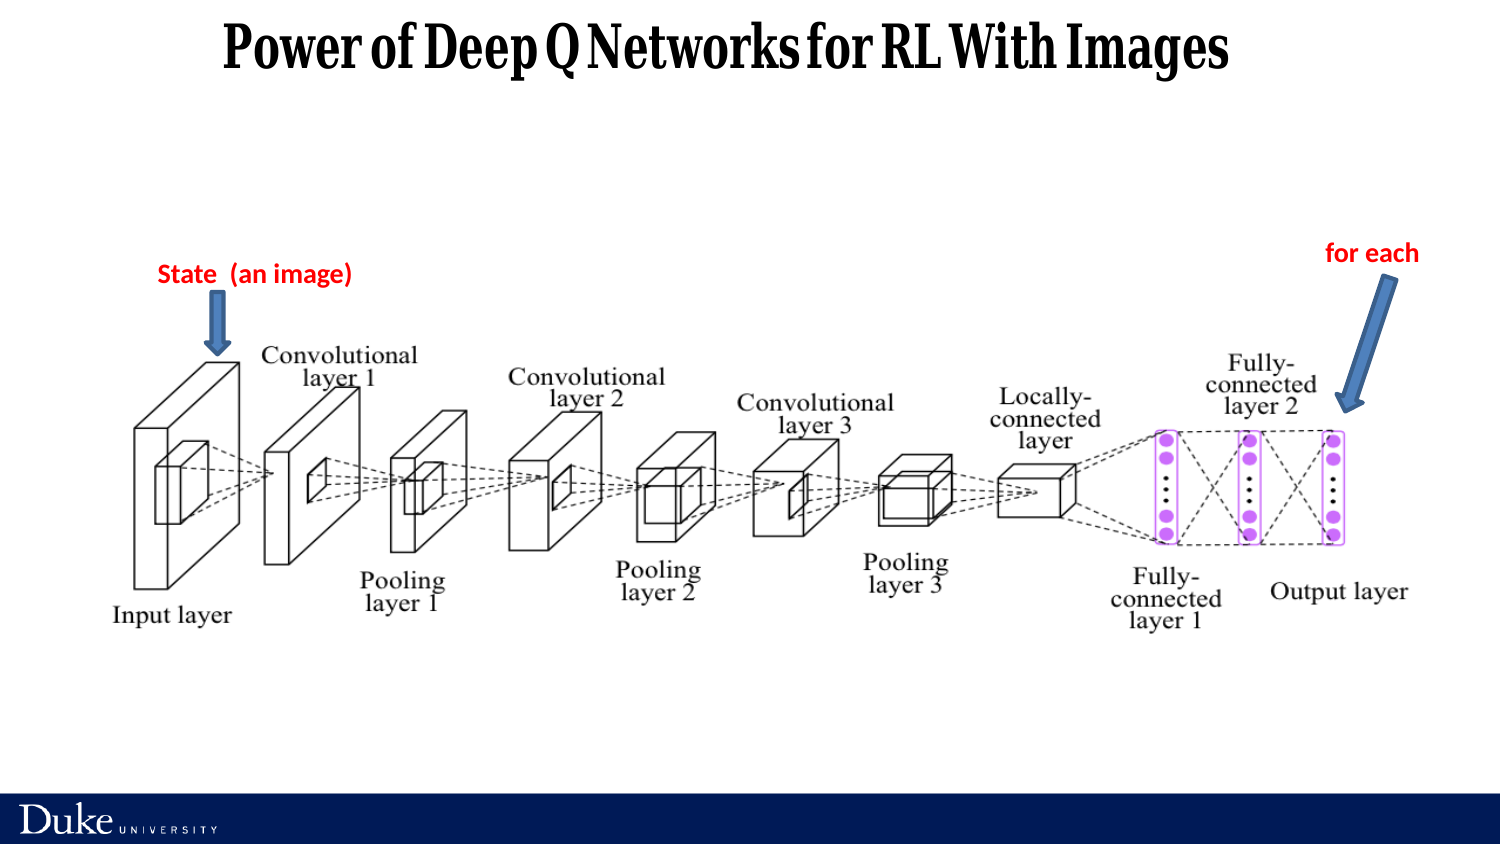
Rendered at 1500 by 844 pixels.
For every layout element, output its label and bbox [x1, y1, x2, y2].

text_box [1367, 273, 1399, 317]
text_box [209, 289, 226, 317]
picture [0, 0, 1500, 844]
